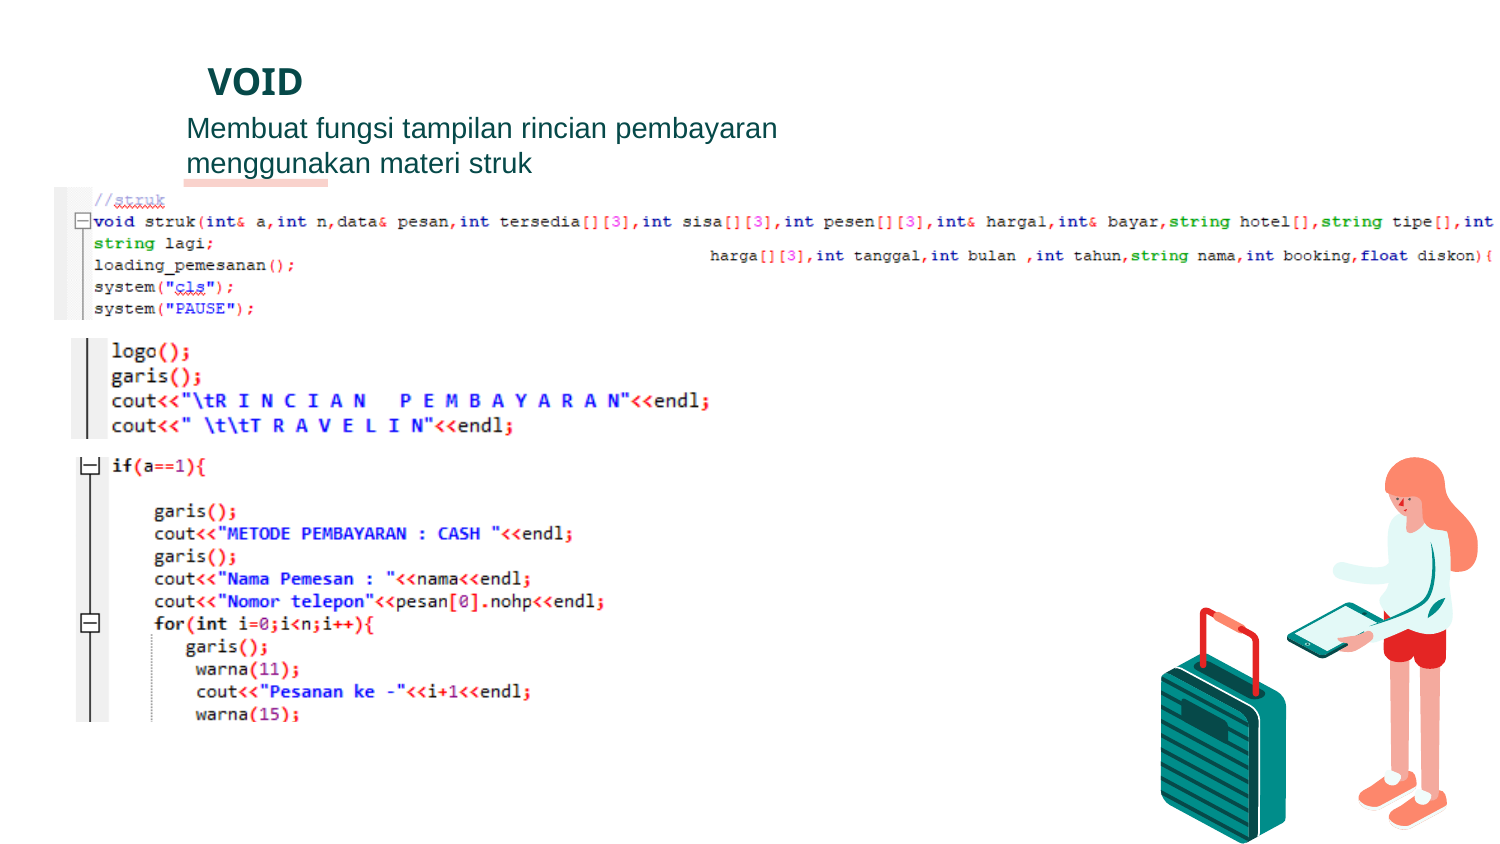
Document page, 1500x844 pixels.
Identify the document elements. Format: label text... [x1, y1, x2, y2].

picture [70, 337, 725, 439]
text_box [183, 178, 328, 186]
picture [75, 457, 716, 723]
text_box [1160, 457, 1479, 844]
subtitle VOID [75, 23, 436, 118]
subtitle Membuat fungsi tampilan rincian pembayaran menggunakan materi struk [171, 94, 825, 186]
picture [53, 187, 1500, 320]
